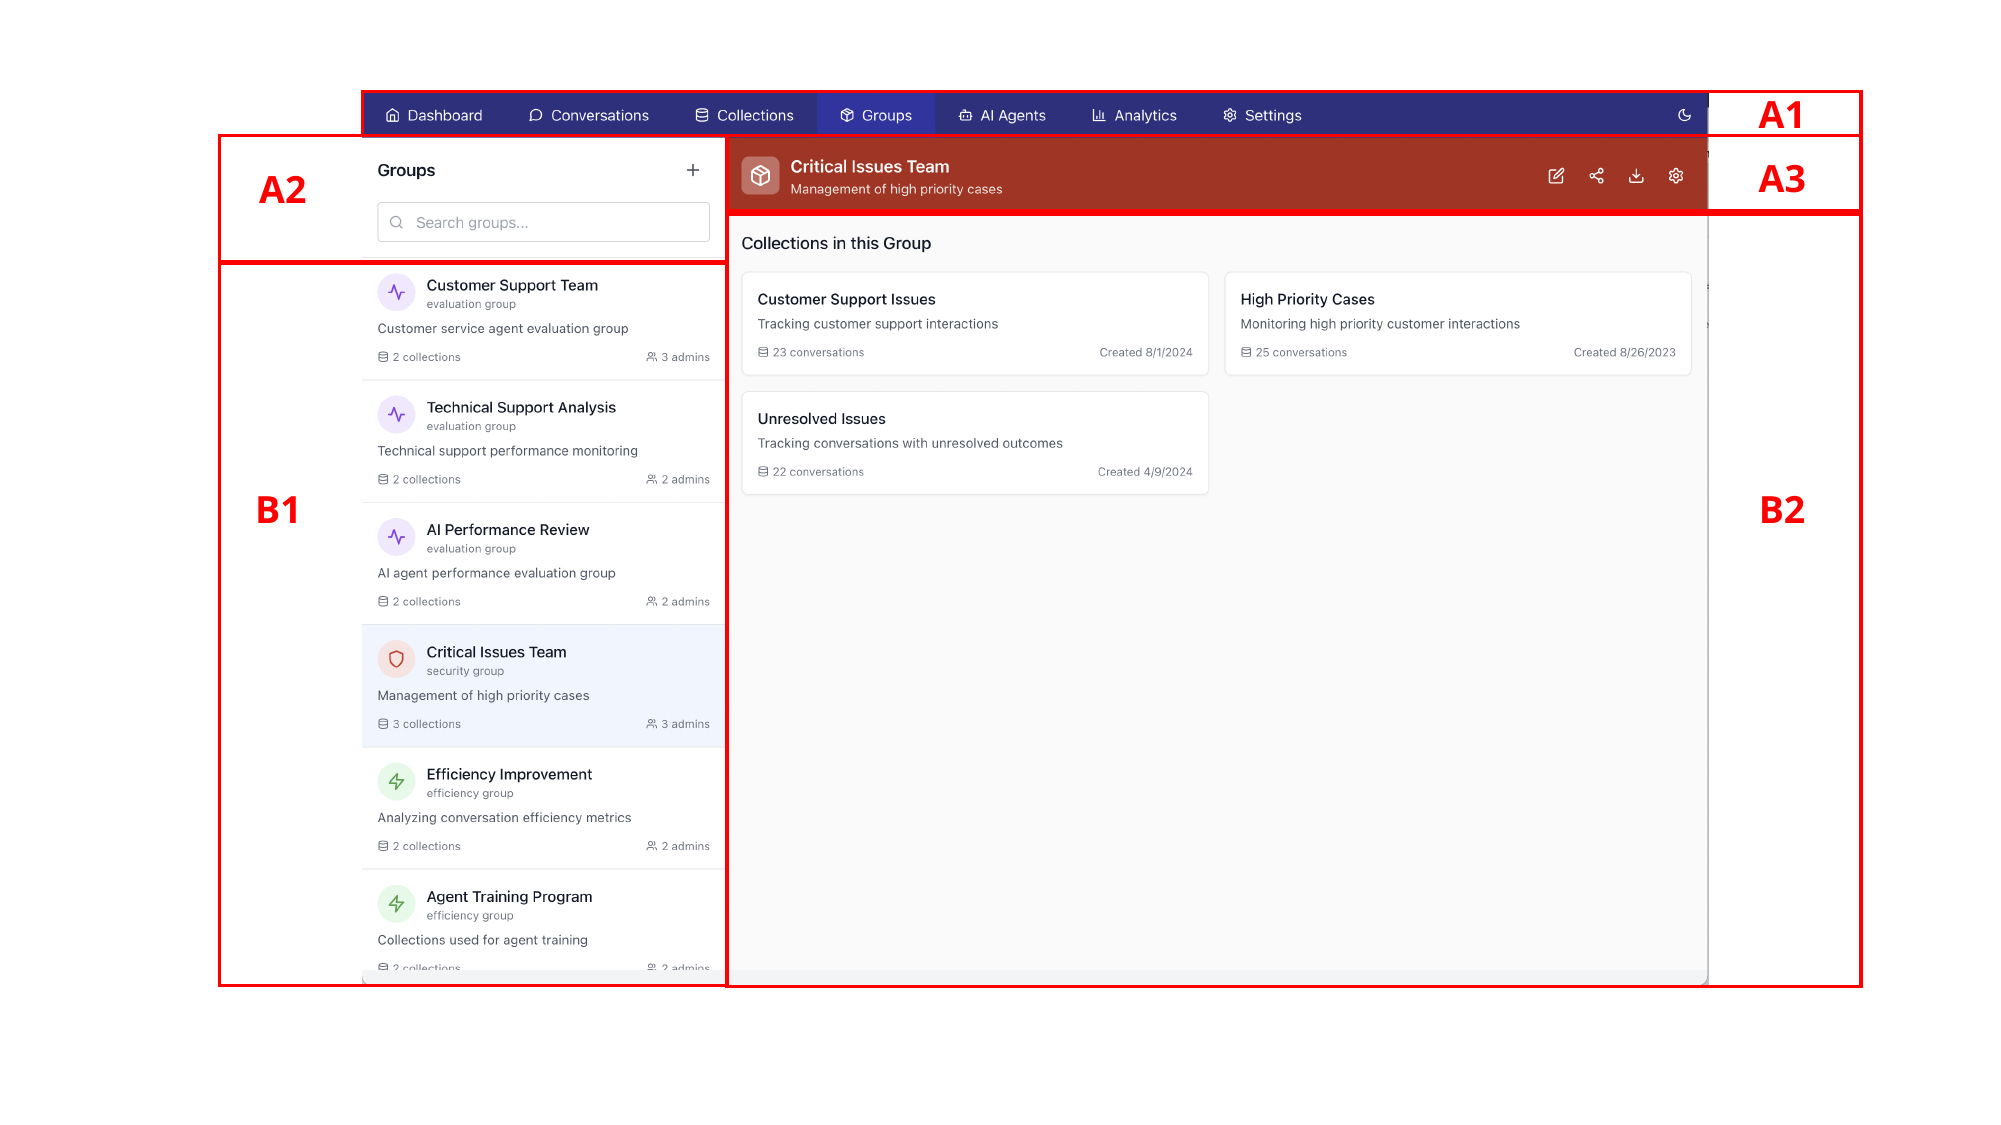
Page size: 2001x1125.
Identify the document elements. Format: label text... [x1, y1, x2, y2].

text_box [218, 134, 361, 262]
text_box [218, 262, 725, 987]
text_box [1821, 90, 1863, 134]
text_box A1 [1743, 83, 1821, 143]
text_box [725, 213, 1863, 988]
picture [361, 91, 1709, 986]
text_box [361, 90, 1743, 134]
text_box A2 [244, 158, 322, 219]
text_box B2 [1744, 478, 1821, 539]
text_box A3 [1743, 147, 1821, 207]
text_box B1 [240, 478, 317, 539]
text_box [1709, 134, 1863, 213]
